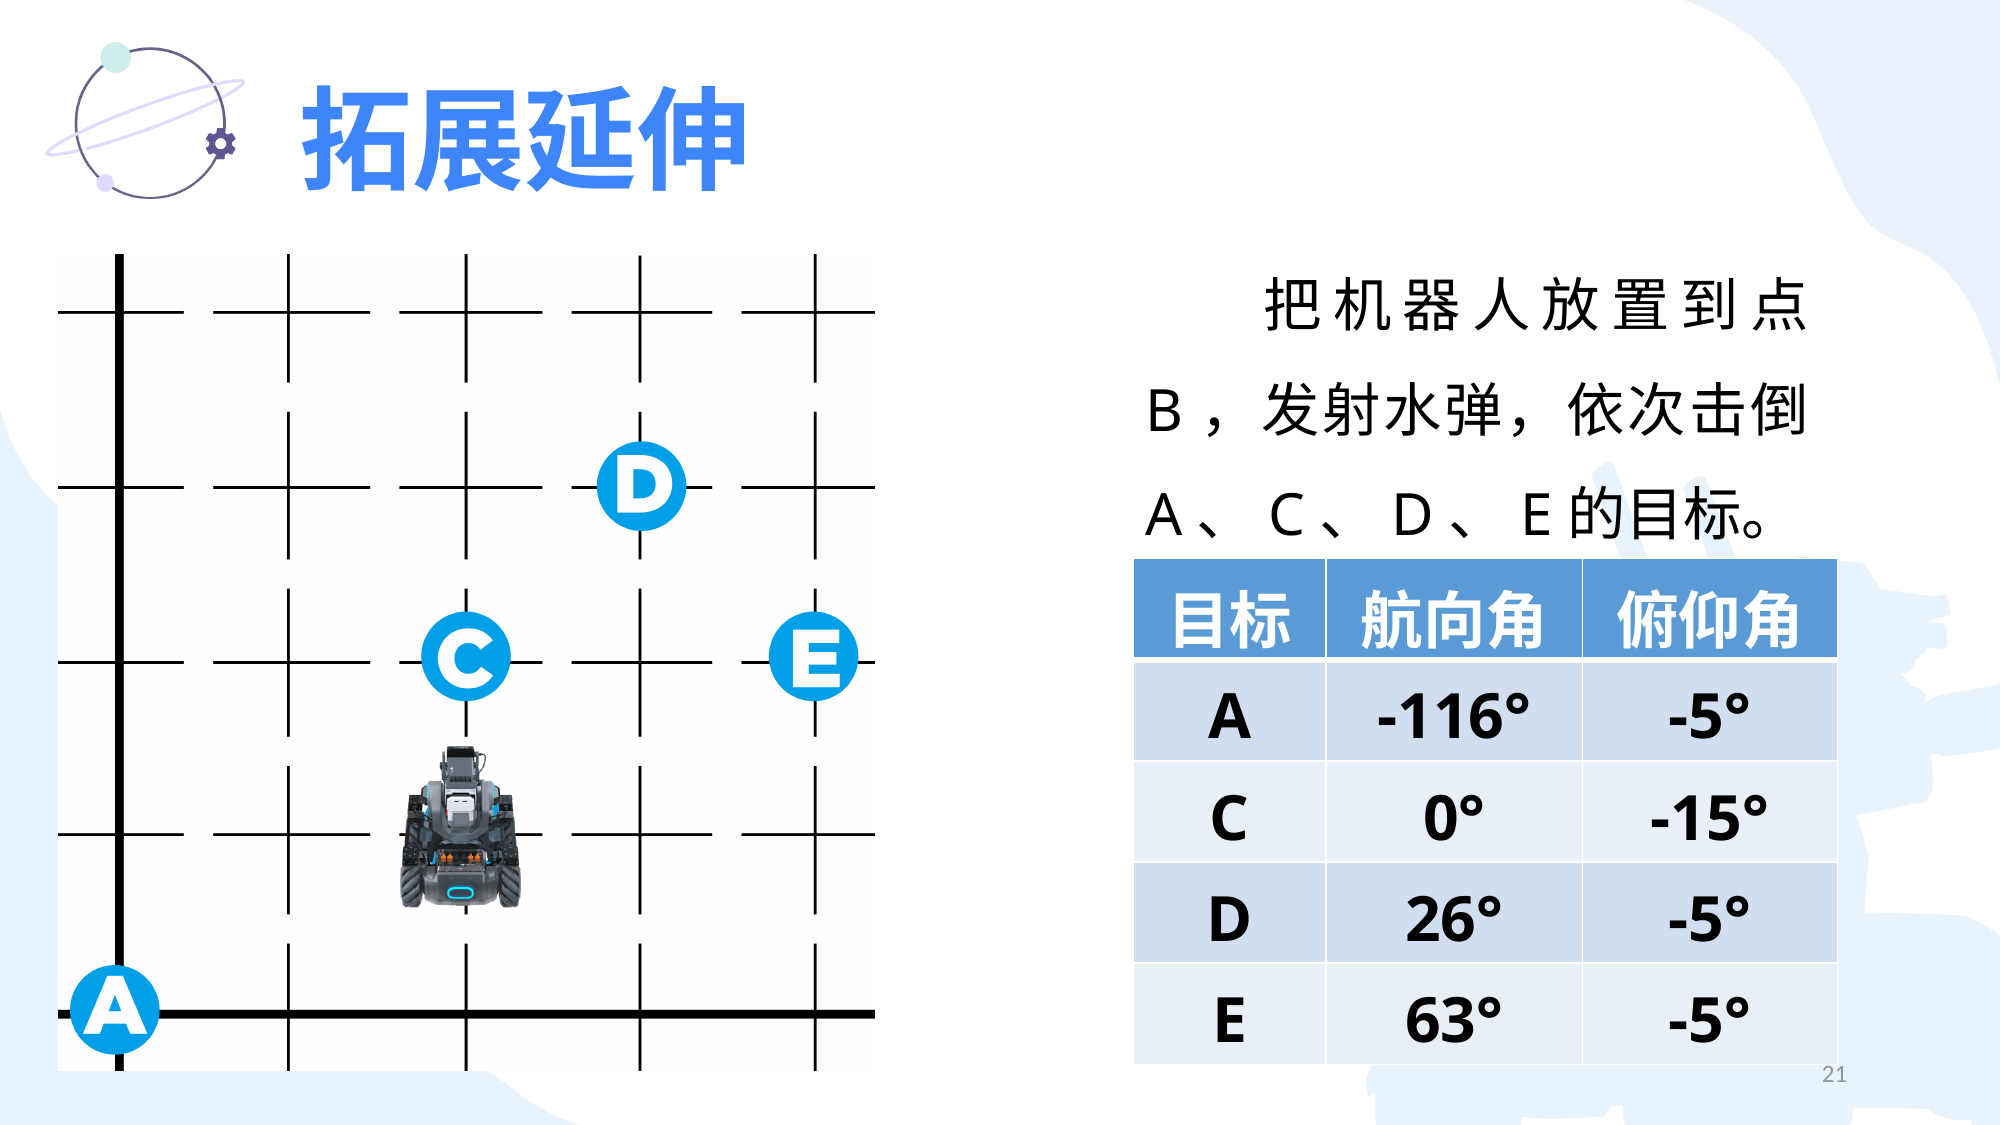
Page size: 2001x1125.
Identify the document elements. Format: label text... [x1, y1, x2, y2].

table_cell -5° [1583, 964, 1837, 1064]
picture [58, 254, 875, 1071]
table_cell 0° [1327, 762, 1582, 861]
text_box [1364, 462, 2000, 1125]
text_box 把机器人放置到点B，发射水弹，依次击倒A、C、D、E的目标。 [1130, 225, 1838, 555]
table_cell -5° [1583, 663, 1837, 760]
text_box 拓展延伸 [285, 61, 807, 211]
slide_number 21 [1412, 1042, 1863, 1103]
table_header 航向角 [1327, 559, 1582, 657]
table_cell 63° [1327, 964, 1582, 1064]
picture [44, 42, 245, 199]
table_cell -116° [1327, 663, 1582, 760]
table_cell -5° [1583, 863, 1837, 962]
table_cell A [1134, 663, 1325, 760]
table_cell C [1134, 762, 1325, 861]
text_box [0, 217, 728, 1125]
table_cell -15° [1583, 762, 1837, 861]
table_header 目标 [1134, 559, 1325, 657]
table_cell D [1134, 863, 1325, 962]
table_cell 26° [1327, 863, 1582, 962]
table_cell E [1134, 964, 1325, 1064]
table_header 俯仰角 [1583, 559, 1837, 657]
text_box [1582, 0, 2000, 462]
